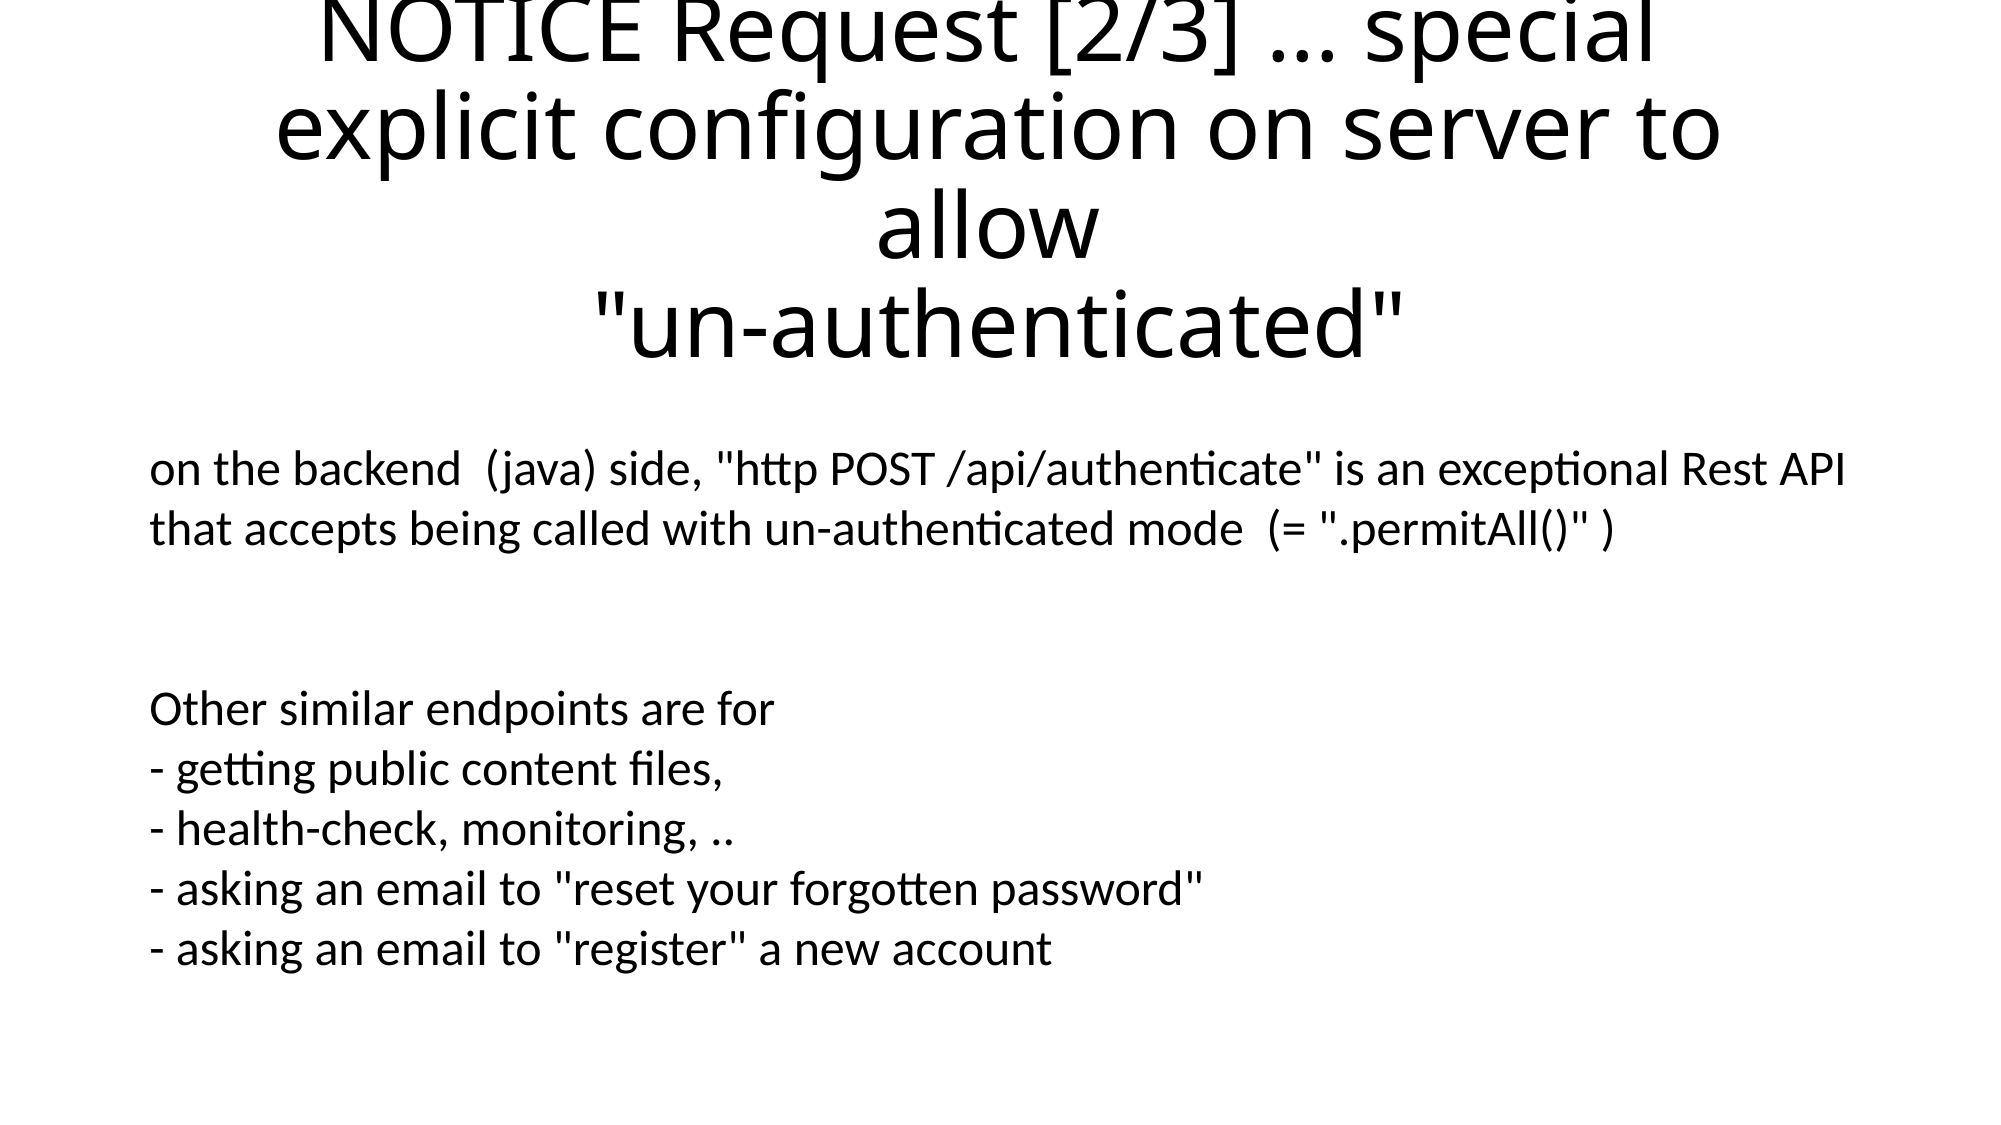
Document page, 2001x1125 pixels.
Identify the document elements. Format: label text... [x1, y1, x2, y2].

title NOTICE Request [2/3] ... special explicit configuration on server to allow "un-authenticated" [137, 27, 1863, 333]
text_box on the backend (java) side, "http POST /api/authenticate" is an exceptional Rest API that accepts being called with un-authenticated mode (= ".permitAll()" ) Other similar endpoints are for - getting public content files, - health-check, monitoring, .. - asking an email to "reset your forgotten password" - asking an email to "register" a new account [134, 427, 1874, 983]
